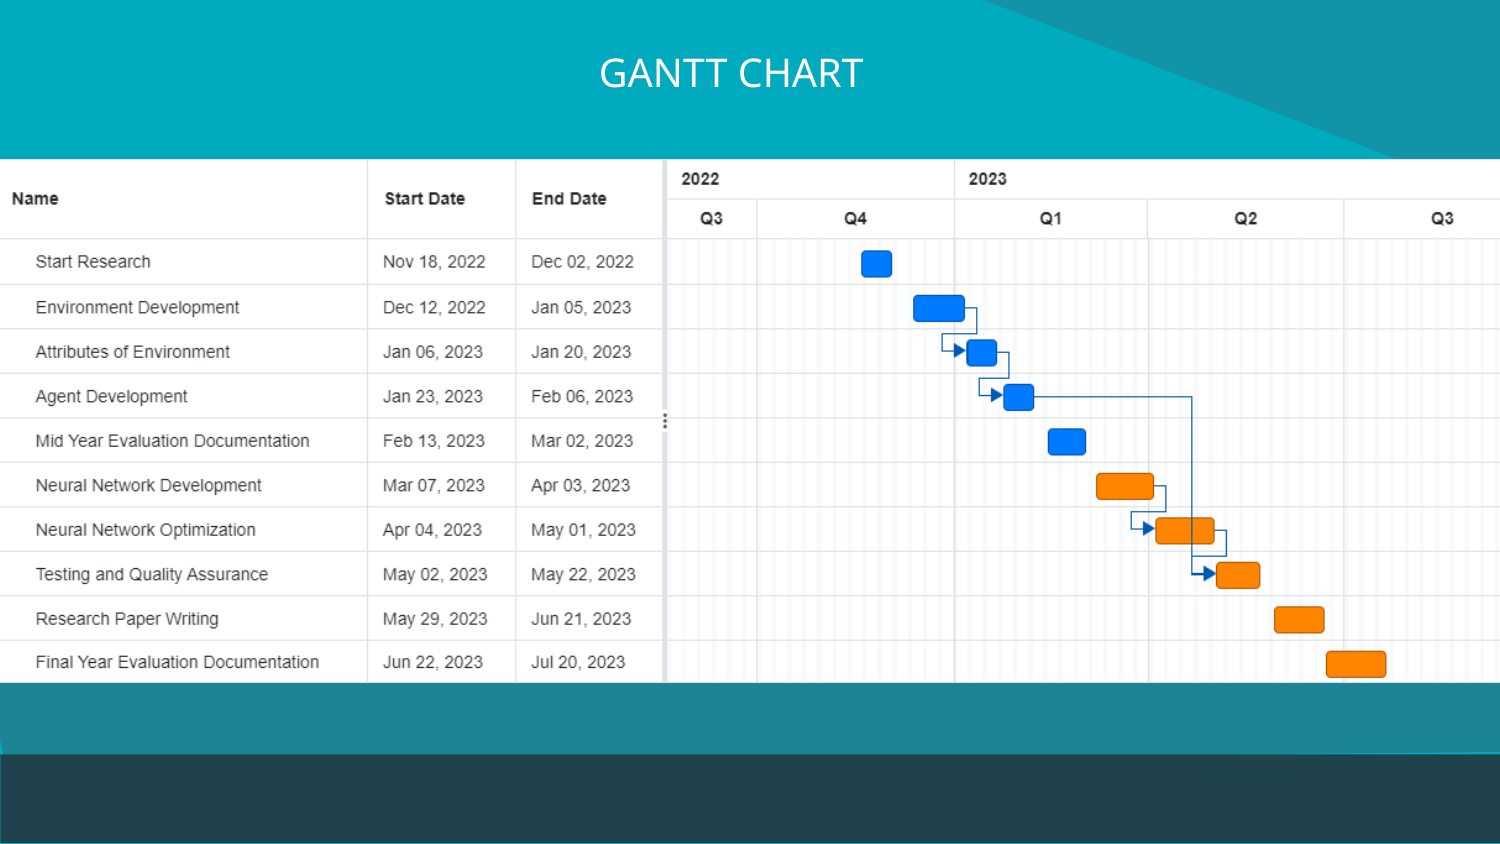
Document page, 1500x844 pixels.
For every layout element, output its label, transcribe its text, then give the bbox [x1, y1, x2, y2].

text_box GANTT CHART [257, 33, 1206, 157]
picture [0, 158, 1500, 684]
